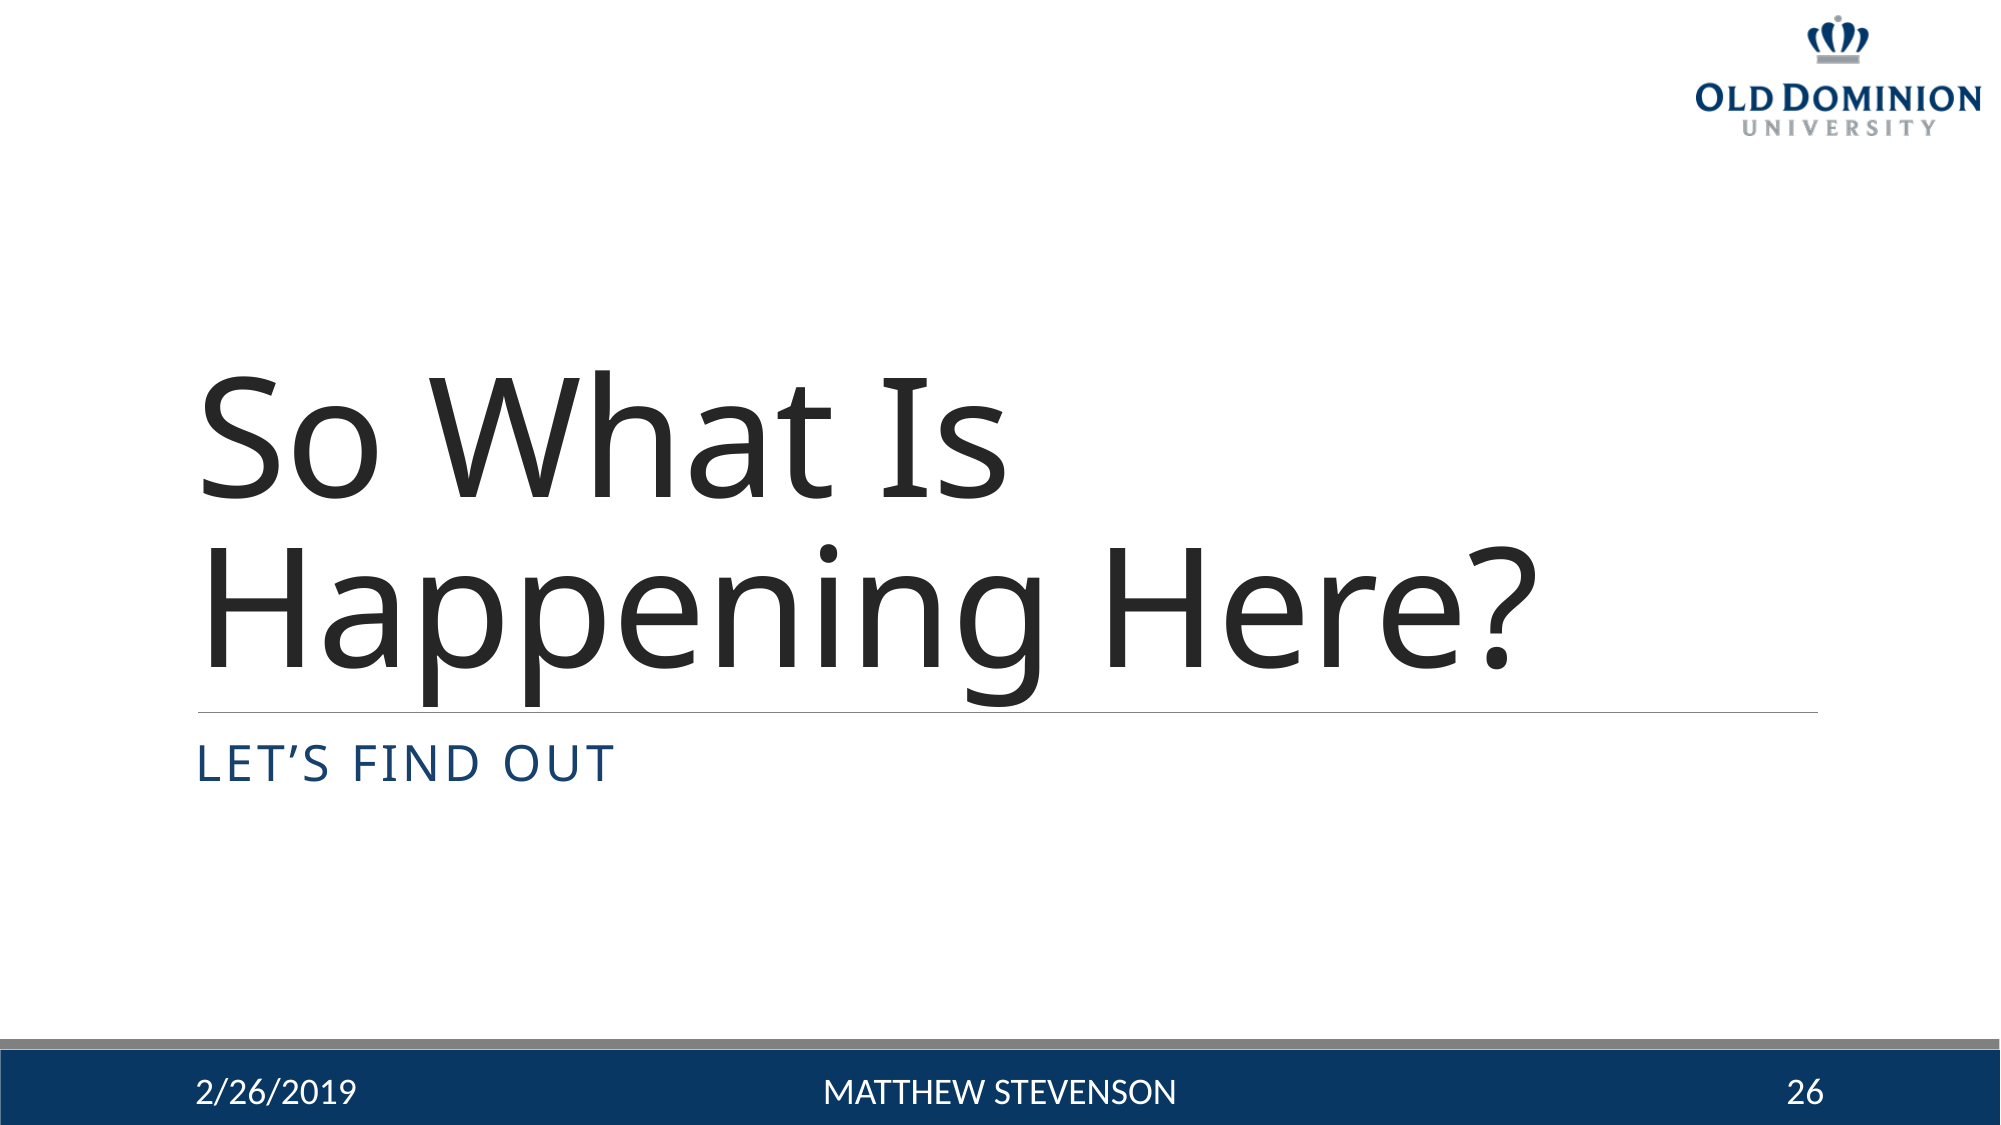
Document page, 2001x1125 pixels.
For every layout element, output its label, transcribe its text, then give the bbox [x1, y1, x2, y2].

title So What Is Happening Here? [180, 124, 1830, 710]
subtitle Let’s find Out [180, 730, 1831, 919]
picture [1696, 15, 1982, 136]
footer Matthew Stevenson [604, 1059, 1396, 1120]
slide_number 26 [1624, 1059, 1840, 1120]
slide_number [180, 1059, 586, 1120]
